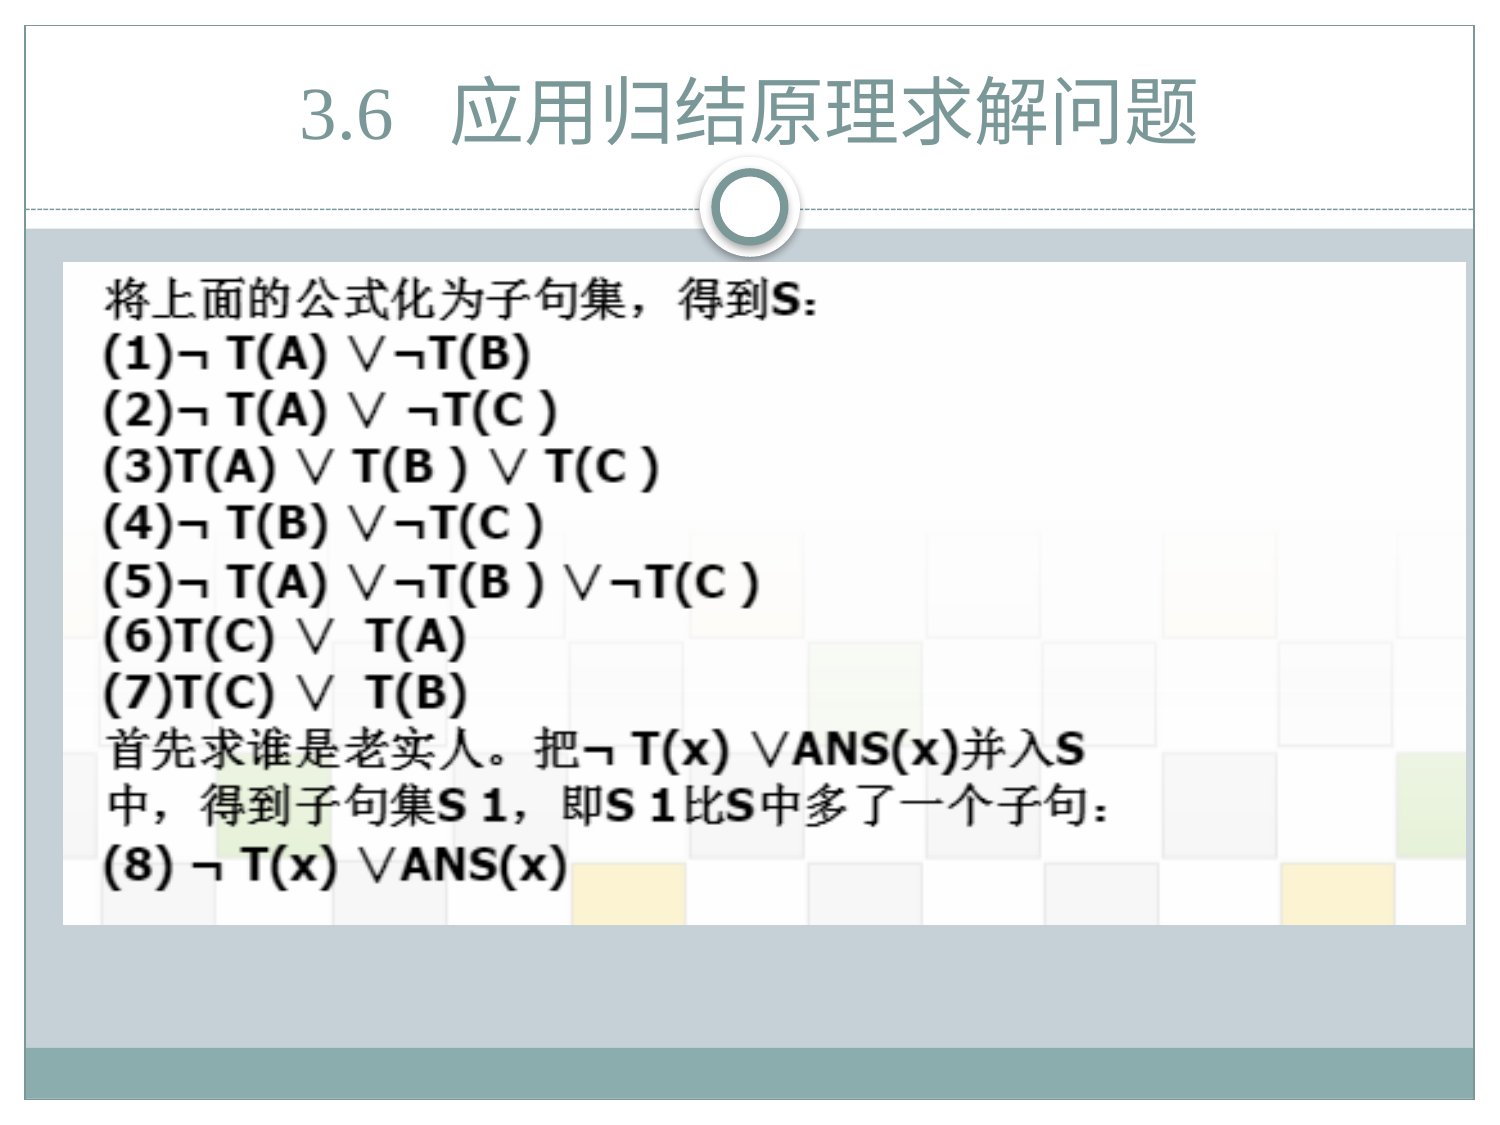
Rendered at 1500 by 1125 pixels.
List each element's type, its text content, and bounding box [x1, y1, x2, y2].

slide_number [715, 168, 791, 241]
picture [62, 262, 1466, 926]
title 3.6 应用归结原理求解问题 [49, 37, 1450, 163]
